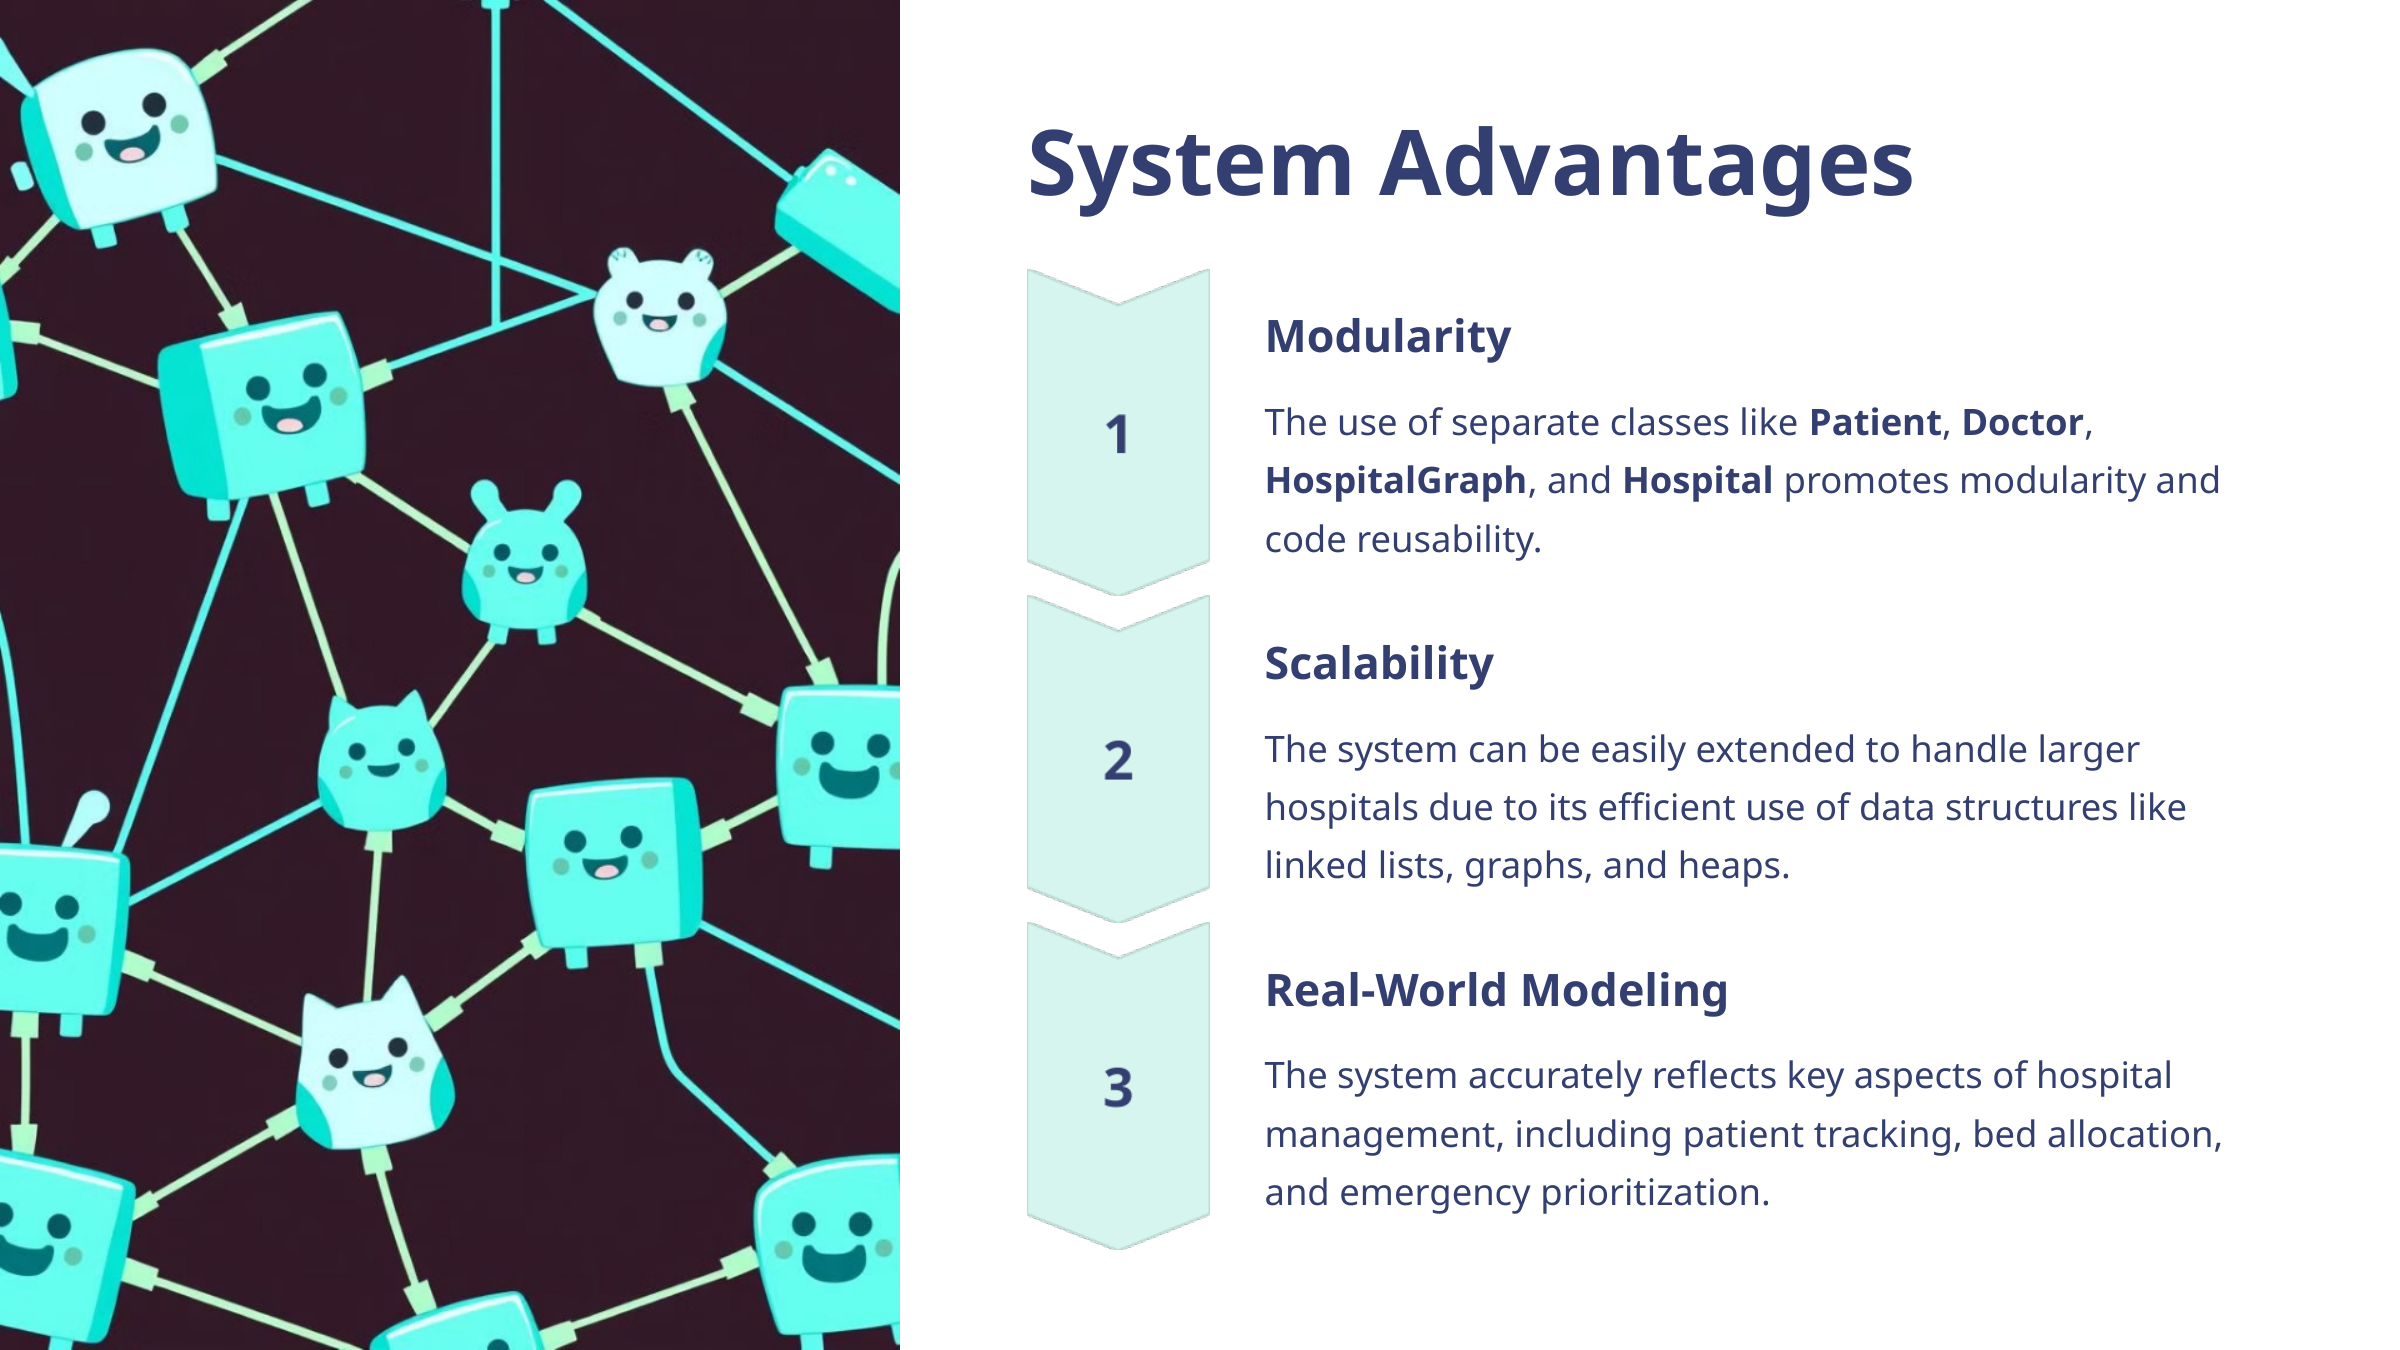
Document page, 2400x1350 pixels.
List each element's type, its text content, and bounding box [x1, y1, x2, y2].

text_box System Advantages [1027, 100, 2199, 215]
text_box The system can be easily extended to handle larger hospitals due to its efficient use of data structures like linked lists, graphs, and heaps. [1264, 711, 2273, 887]
picture [1027, 268, 1211, 1250]
text_box Modularity [1264, 305, 1721, 363]
text_box Real-World Modeling [1264, 959, 1852, 1017]
text_box Scalability [1264, 632, 1721, 690]
picture [0, 0, 901, 1350]
text_box The use of separate classes like Patient, Doctor, HospitalGraph, and Hospital promotes modularity and code reusability. [1264, 384, 2273, 560]
text_box The system accurately reflects key aspects of hospital management, including patient tracking, bed allocation, and emergency prioritization. [1264, 1037, 2273, 1213]
